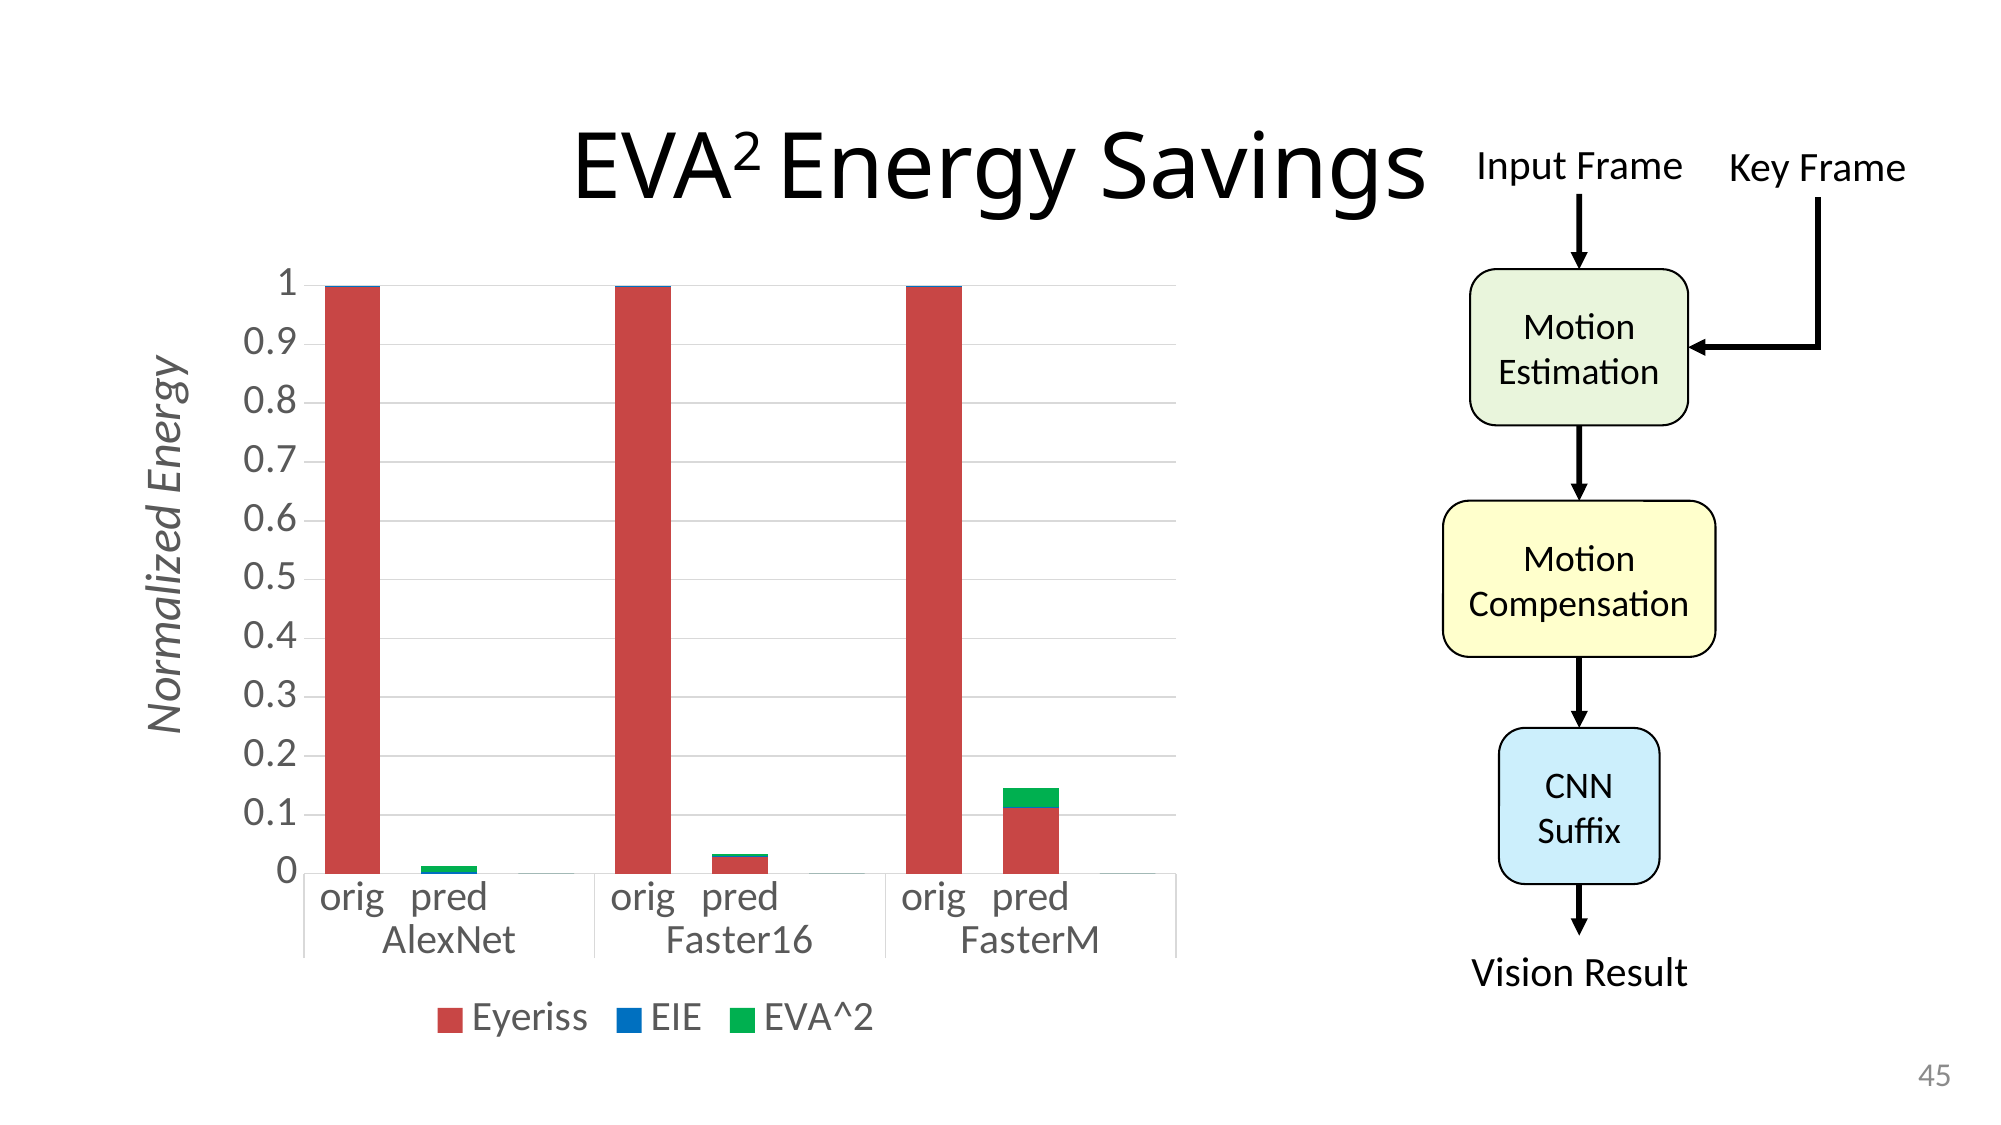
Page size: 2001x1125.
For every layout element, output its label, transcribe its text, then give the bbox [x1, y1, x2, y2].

text_box CNN Suffix [1497, 726, 1661, 886]
text_box Key Frame [1688, 132, 1948, 198]
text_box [1678, 207, 1828, 338]
slide_number 45 [1516, 1042, 1967, 1103]
chart [115, 248, 1198, 1050]
title EVA2 Energy Savings [137, 59, 1863, 278]
text_box Motion Estimation [1469, 268, 1690, 427]
text_box Vision Result [1450, 937, 1710, 1003]
text_box Input Frame [1450, 130, 1710, 196]
text_box Motion Compensation [1441, 499, 1717, 658]
